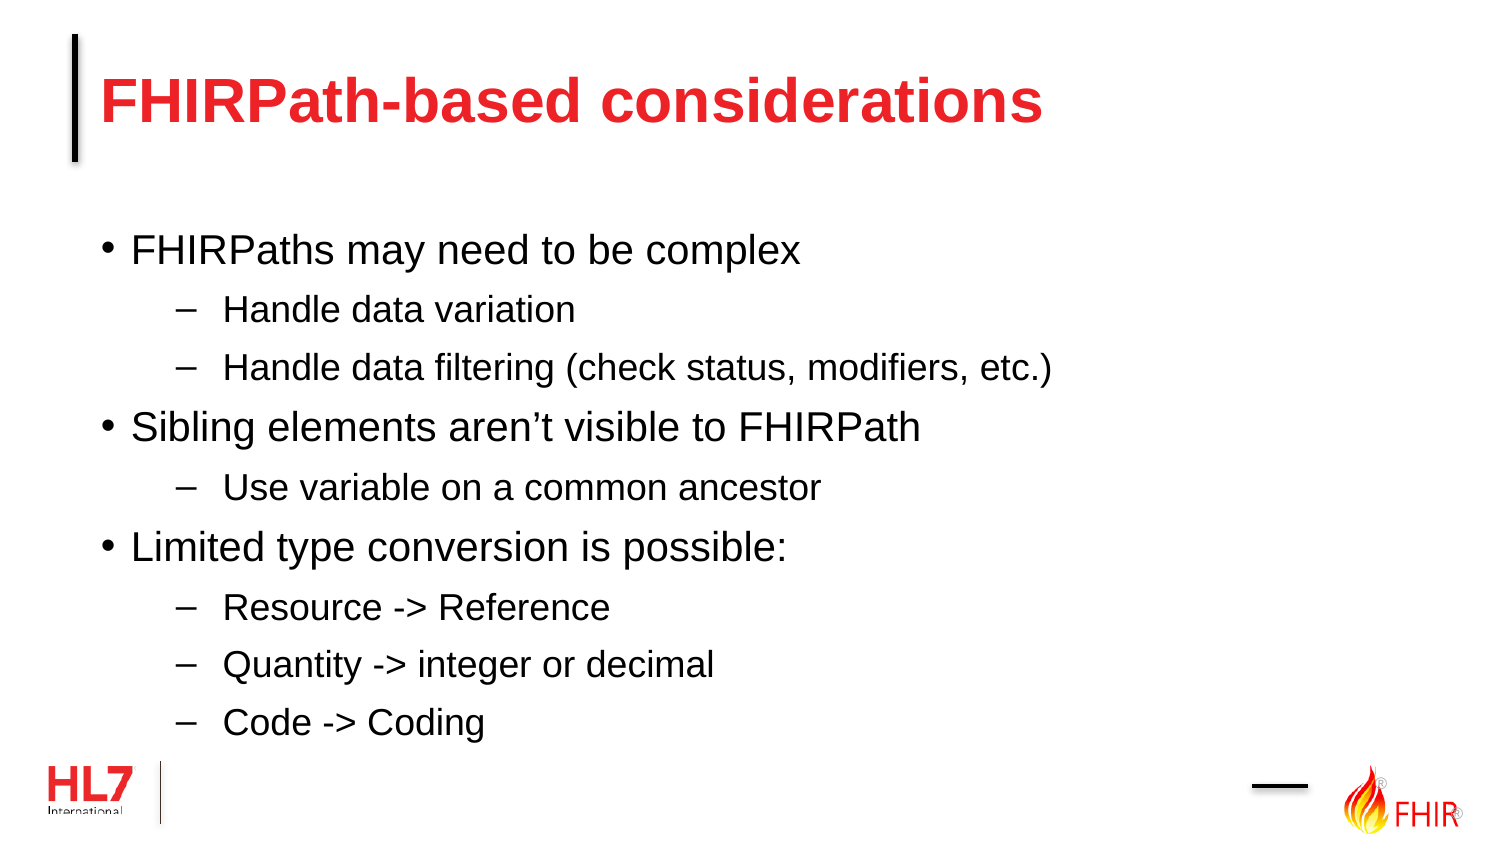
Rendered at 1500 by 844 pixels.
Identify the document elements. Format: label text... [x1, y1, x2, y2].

title FHIRPath-based considerations [100, 33, 1451, 163]
list FHIRPaths may need to be complex Handle data variation Handle data filtering (check status, modifiers, etc.) Sibling elements aren’t visible to FHIRPath Use variable on a common ancestor Limited type conversion is possible: Resource -> Reference Quantity -> integer or decimal Code -> Coding [100, 222, 1451, 731]
picture [1339, 760, 1463, 837]
